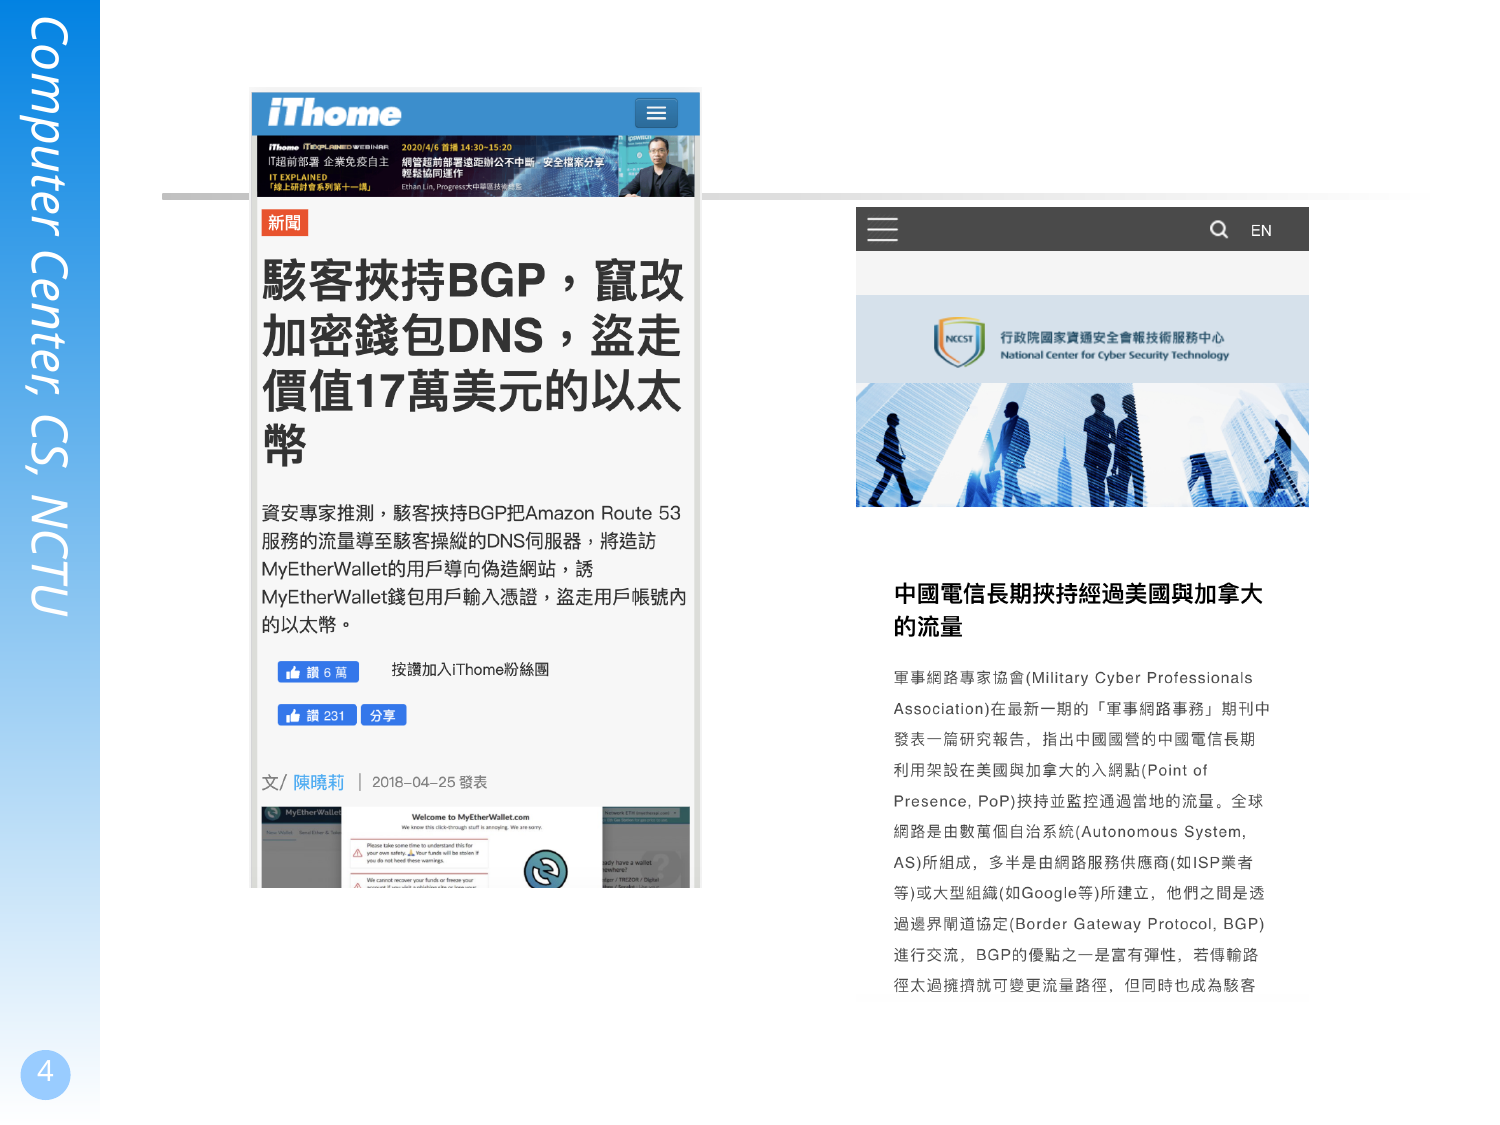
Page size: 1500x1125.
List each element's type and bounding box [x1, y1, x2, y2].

picture [249, 87, 703, 888]
picture [856, 207, 1310, 1003]
